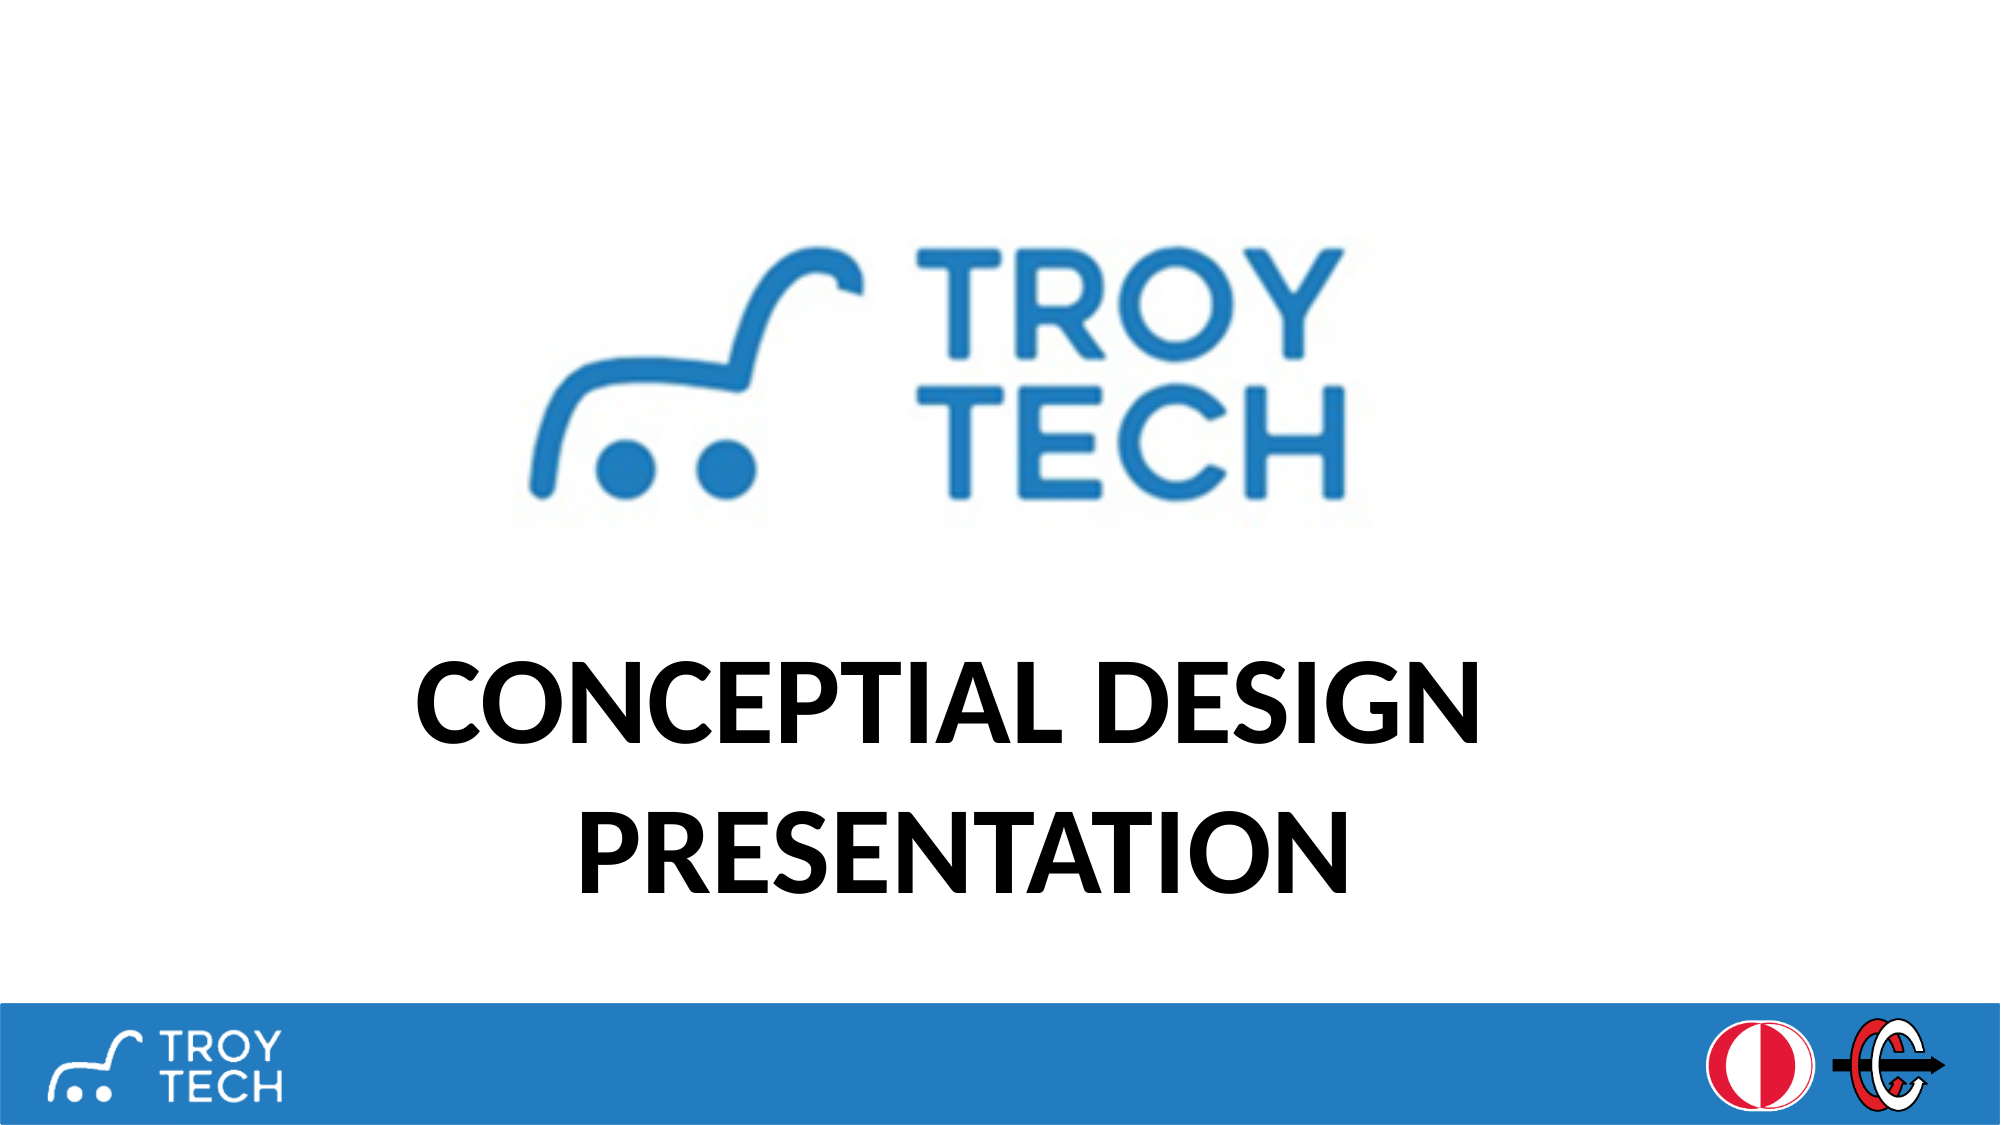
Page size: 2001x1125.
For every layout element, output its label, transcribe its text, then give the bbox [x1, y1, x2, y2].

text_box CONCEPTIAL DESIGN PRESENTATION [364, 611, 1565, 927]
picture [407, 60, 1523, 671]
picture [0, 1003, 2000, 1125]
